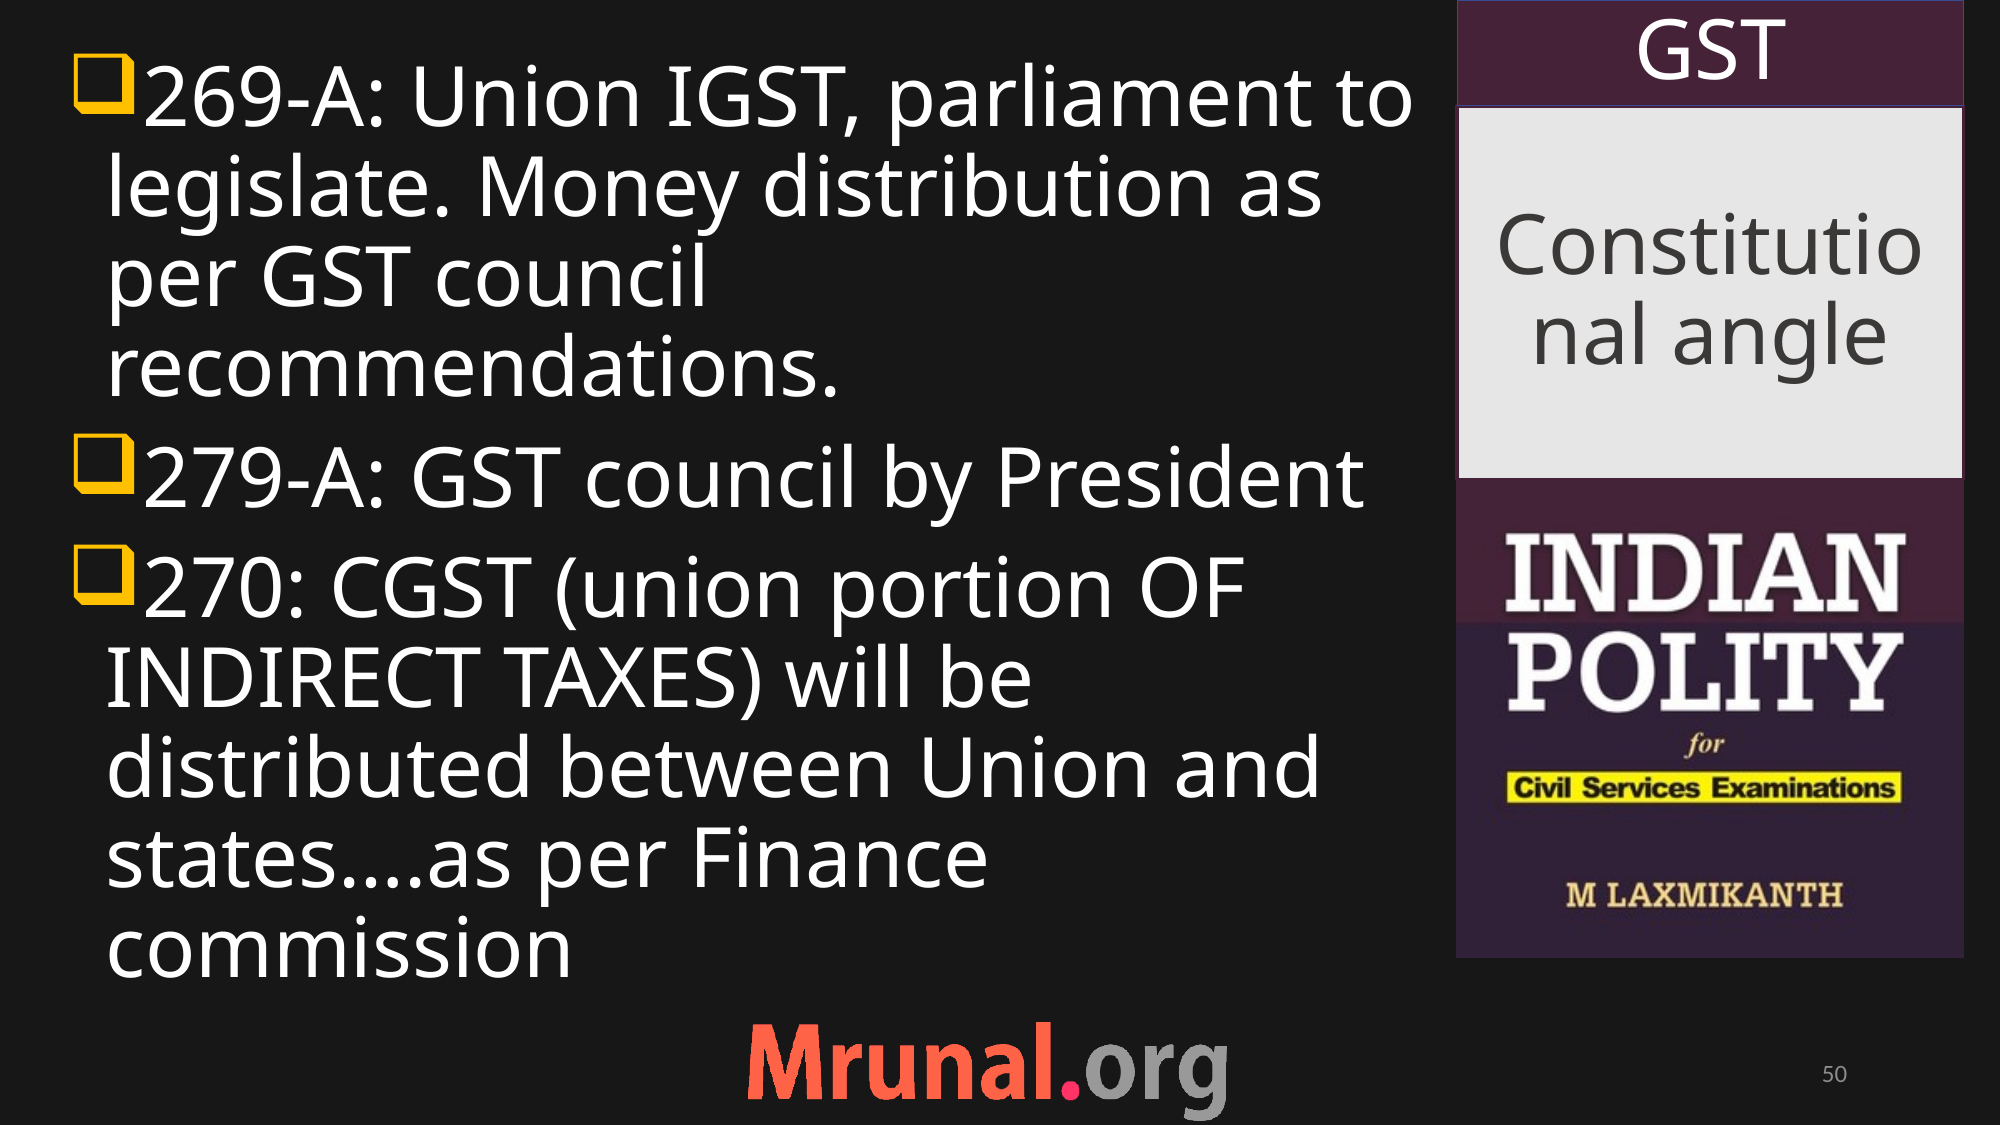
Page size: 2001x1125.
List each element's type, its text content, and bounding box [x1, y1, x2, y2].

title Constitutional angle [1455, 104, 1965, 481]
slide_number 50 [1412, 1042, 1863, 1103]
picture [1456, 481, 1964, 958]
picture [741, 1014, 1230, 1125]
list GST [1457, 0, 1964, 106]
list 269-A: Union IGST, parliament to legislate. Money distribution as per GST council recommendations. 279-A: GST council by President 270: CGST (union portion OF INDIRECT TAXES) will be distributed between Union and states….as per Finance commission [52, 47, 1447, 1014]
